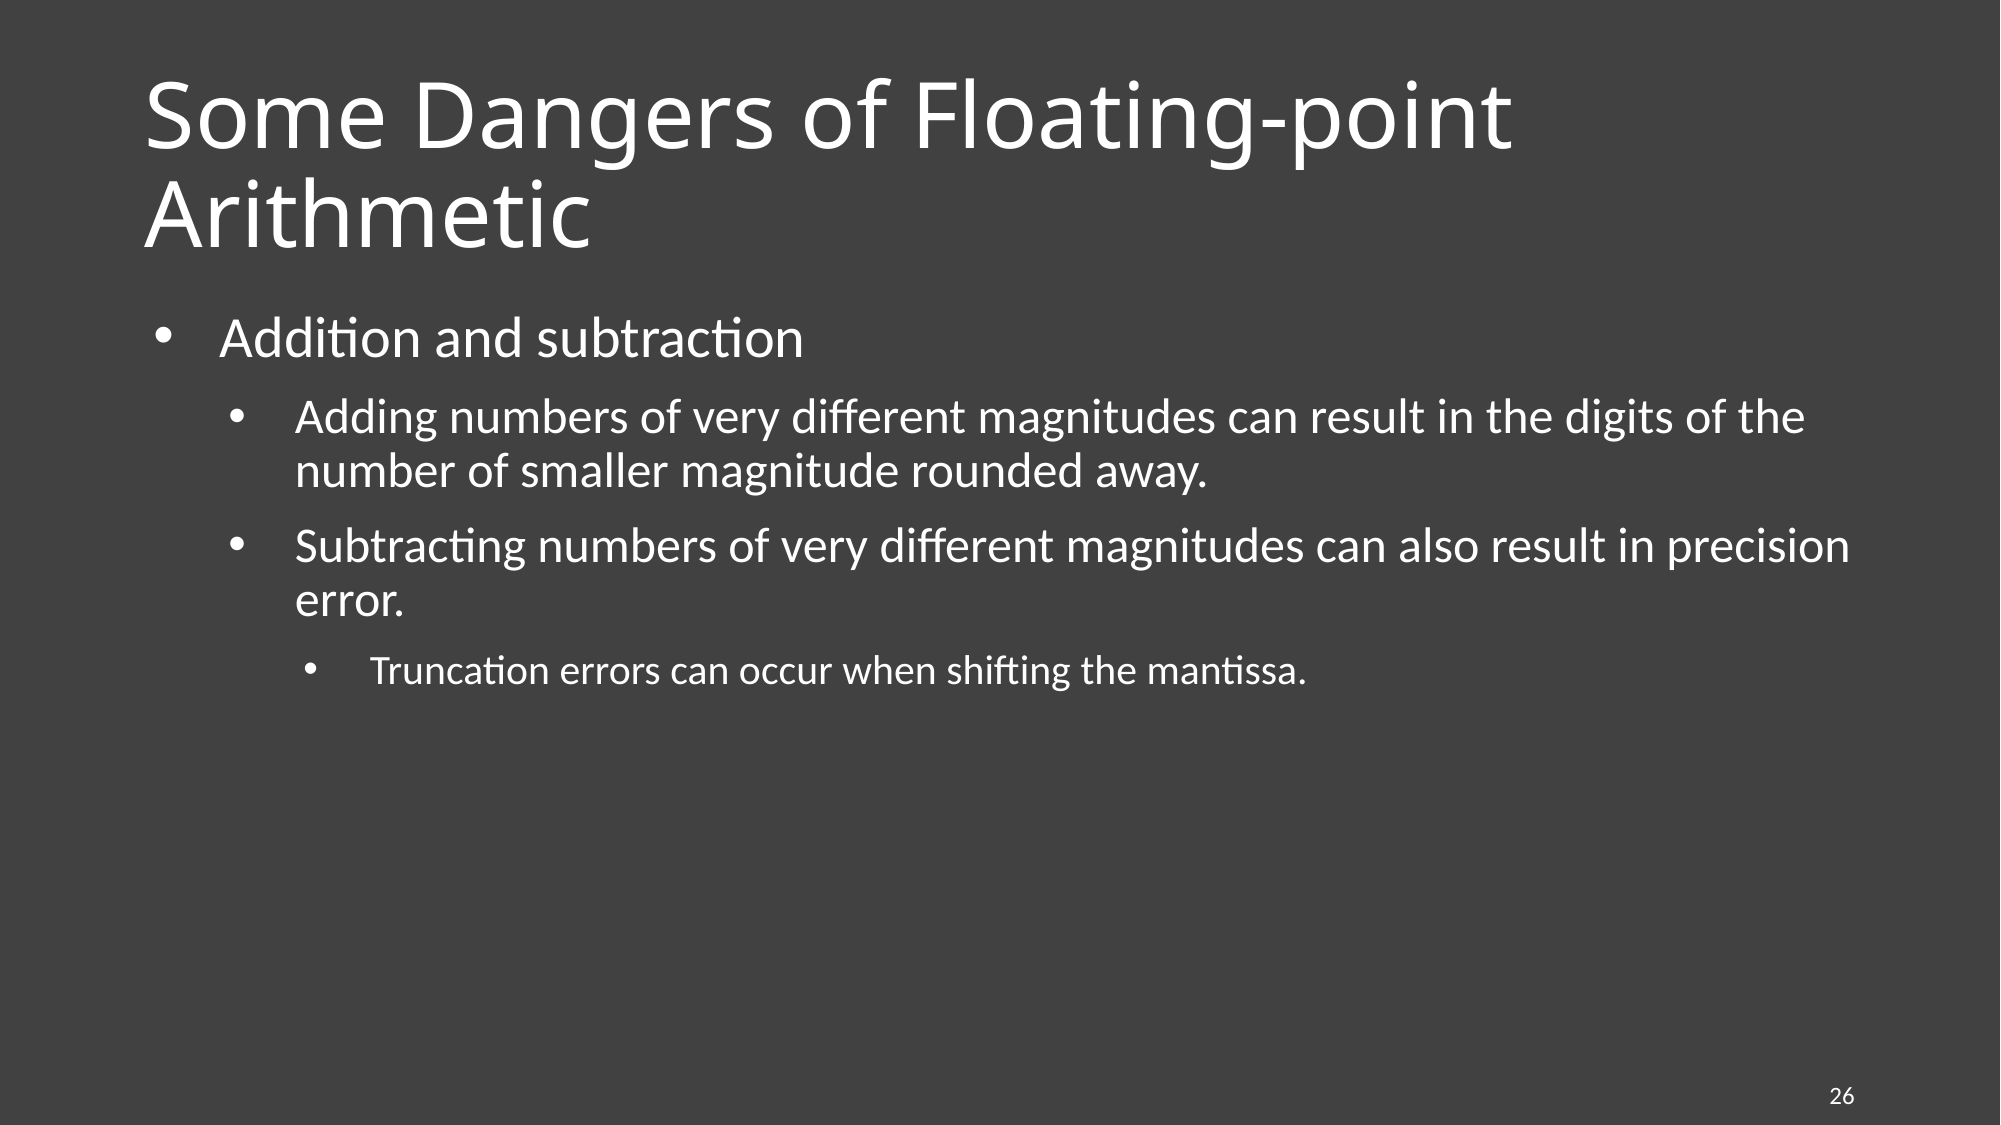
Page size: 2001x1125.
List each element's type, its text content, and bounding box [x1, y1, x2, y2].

slide_number 26 [1820, 1074, 1863, 1116]
list Addition and subtraction Adding numbers of very different magnitudes can result in the digits of the number of smaller magnitude rounded away. Subtracting numbers of very different magnitudes can also result in precision error. Truncation errors can occur when shifting the mantissa. [137, 299, 1863, 1014]
title Some Dangers of Floating-point Arithmetic [137, 59, 1863, 278]
